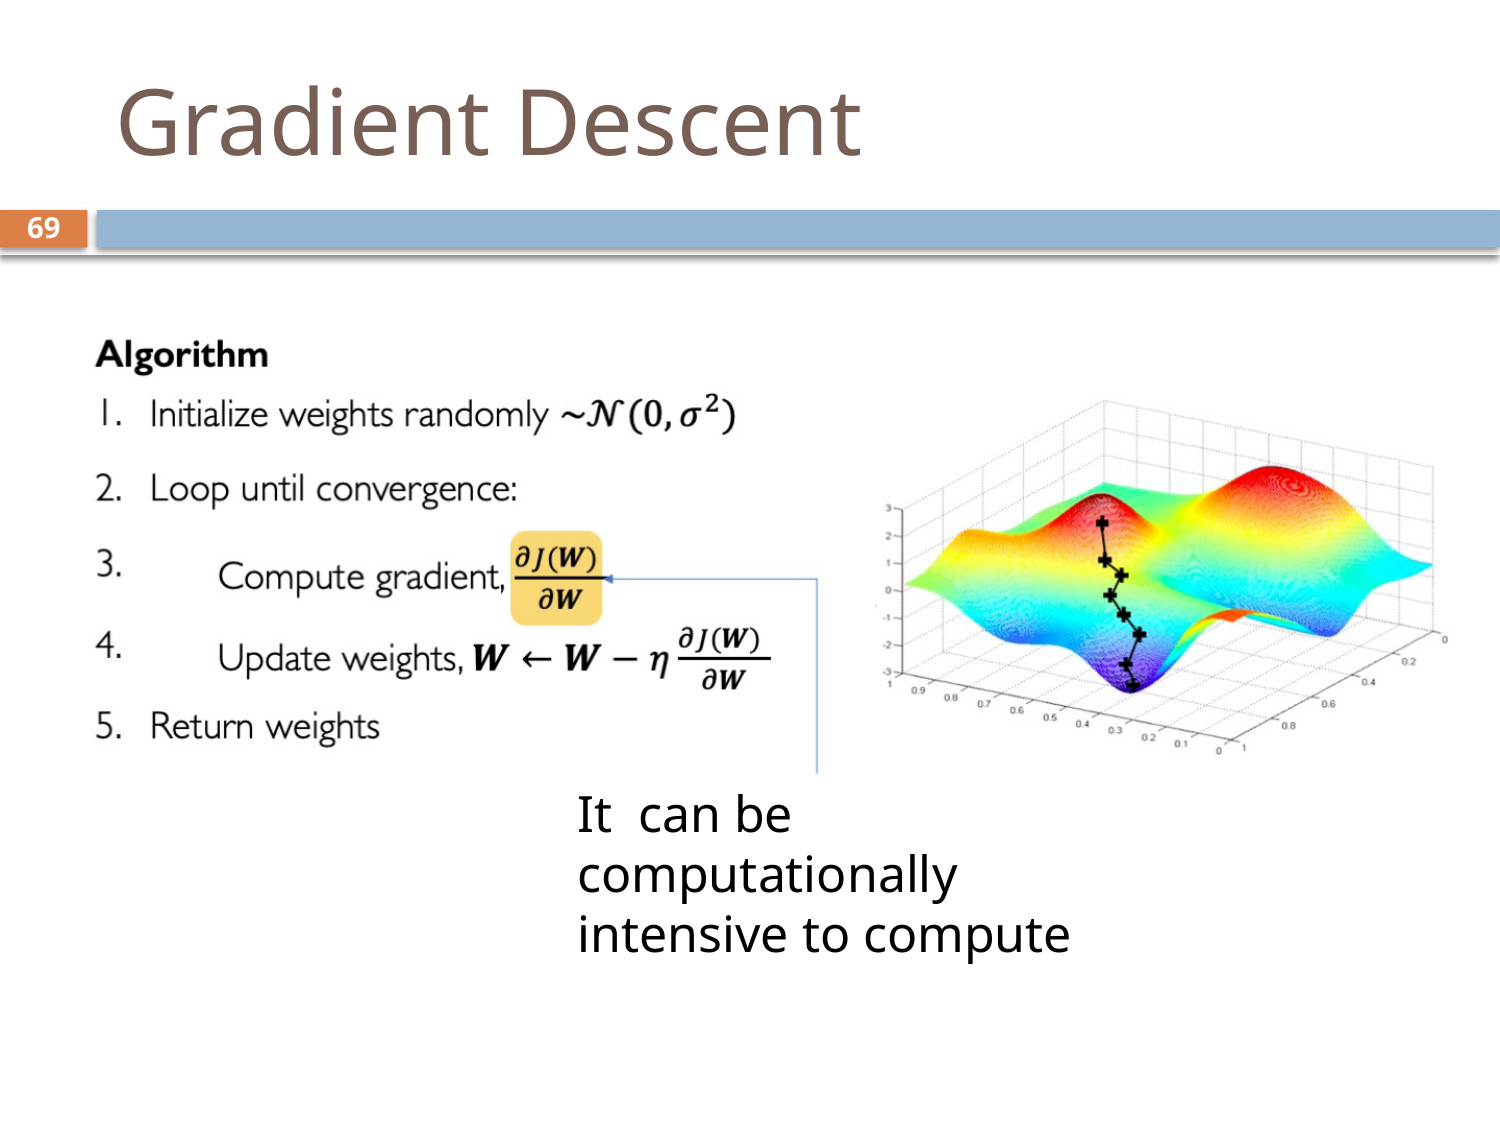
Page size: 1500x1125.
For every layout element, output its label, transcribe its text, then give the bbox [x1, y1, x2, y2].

text_box It can be computationally intensive to compute [562, 787, 1156, 970]
slide_number 69 [0, 208, 88, 249]
title Gradient Descent [100, 37, 1438, 200]
picture [49, 324, 1476, 778]
